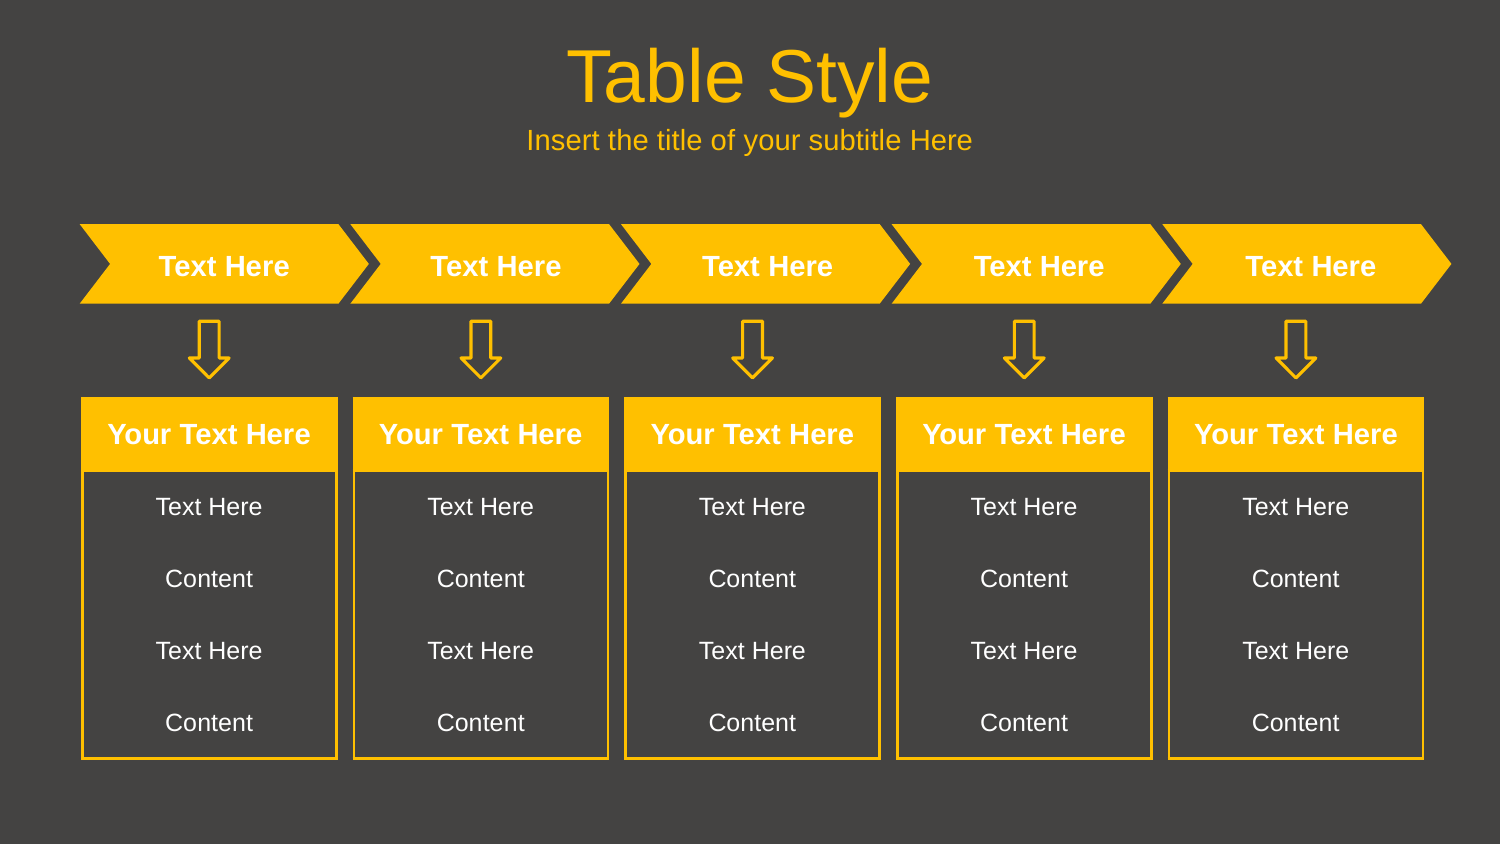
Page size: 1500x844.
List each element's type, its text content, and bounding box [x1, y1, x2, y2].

table_cell Content [627, 542, 878, 614]
list Insert the title of your subtitle Here [0, 114, 1500, 162]
table_cell Content [627, 686, 878, 757]
table_cell Text Here [355, 614, 607, 686]
table_cell Content [84, 686, 335, 757]
table_cell Content [84, 542, 335, 614]
text_box [187, 319, 232, 380]
text_box [1002, 319, 1047, 380]
table_cell Text Here [355, 472, 607, 542]
text_box [1274, 319, 1318, 380]
table_cell Text Here [627, 472, 878, 542]
table_cell Content [1170, 542, 1422, 614]
text_box Text Here [1204, 240, 1418, 290]
text_box [348, 222, 642, 306]
table_cell Content [899, 686, 1150, 757]
table_cell Content [899, 542, 1150, 614]
table_cell Text Here [1170, 614, 1422, 686]
text_box Text Here [932, 240, 1147, 290]
table_header Your Text Here [1170, 400, 1422, 469]
table_header Your Text Here [627, 400, 878, 469]
table_cell Text Here [84, 472, 335, 542]
table_cell Text Here [1170, 472, 1422, 542]
text_box Text Here [661, 240, 875, 290]
table_cell Text Here [899, 472, 1150, 542]
text_box [889, 222, 1183, 306]
text_box Text Here [117, 240, 331, 290]
table_cell Content [1170, 686, 1422, 757]
text_box [619, 222, 912, 306]
table_cell Content [355, 542, 607, 614]
list Table Style [0, 25, 1500, 114]
table_cell Content [355, 686, 607, 757]
table_header Your Text Here [84, 400, 335, 469]
text_box [1160, 222, 1454, 306]
text_box Text Here [389, 240, 603, 290]
table_header Your Text Here [355, 400, 607, 469]
text_box [459, 319, 503, 380]
table_cell Text Here [627, 614, 878, 686]
table_header Your Text Here [899, 400, 1150, 469]
text_box [730, 319, 775, 380]
table_cell Text Here [84, 614, 335, 686]
table_cell Text Here [899, 614, 1150, 686]
text_box [77, 222, 371, 306]
